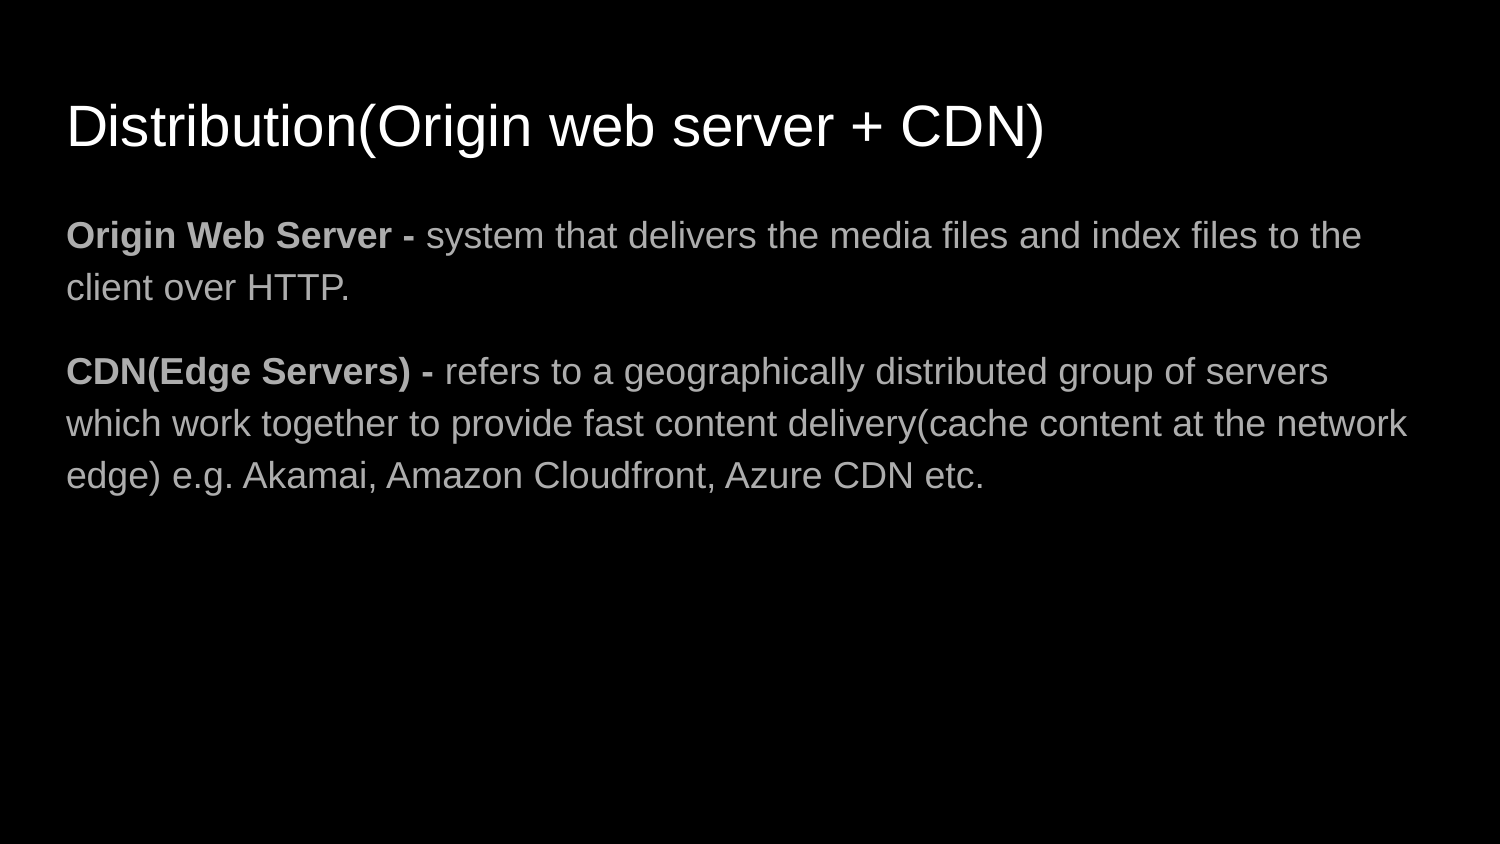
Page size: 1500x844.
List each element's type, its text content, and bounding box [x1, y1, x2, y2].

list Origin Web Server - system that delivers the media files and index files to the client over HTTP. CDN(Edge Servers) - refers to a geographically distributed group of servers which work together to provide fast content delivery(cache content at the network edge) e.g. Akamai, Amazon Cloudfront, Azure CDN etc. [51, 189, 1449, 750]
title Distribution(Origin web server + CDN) [51, 72, 1449, 167]
